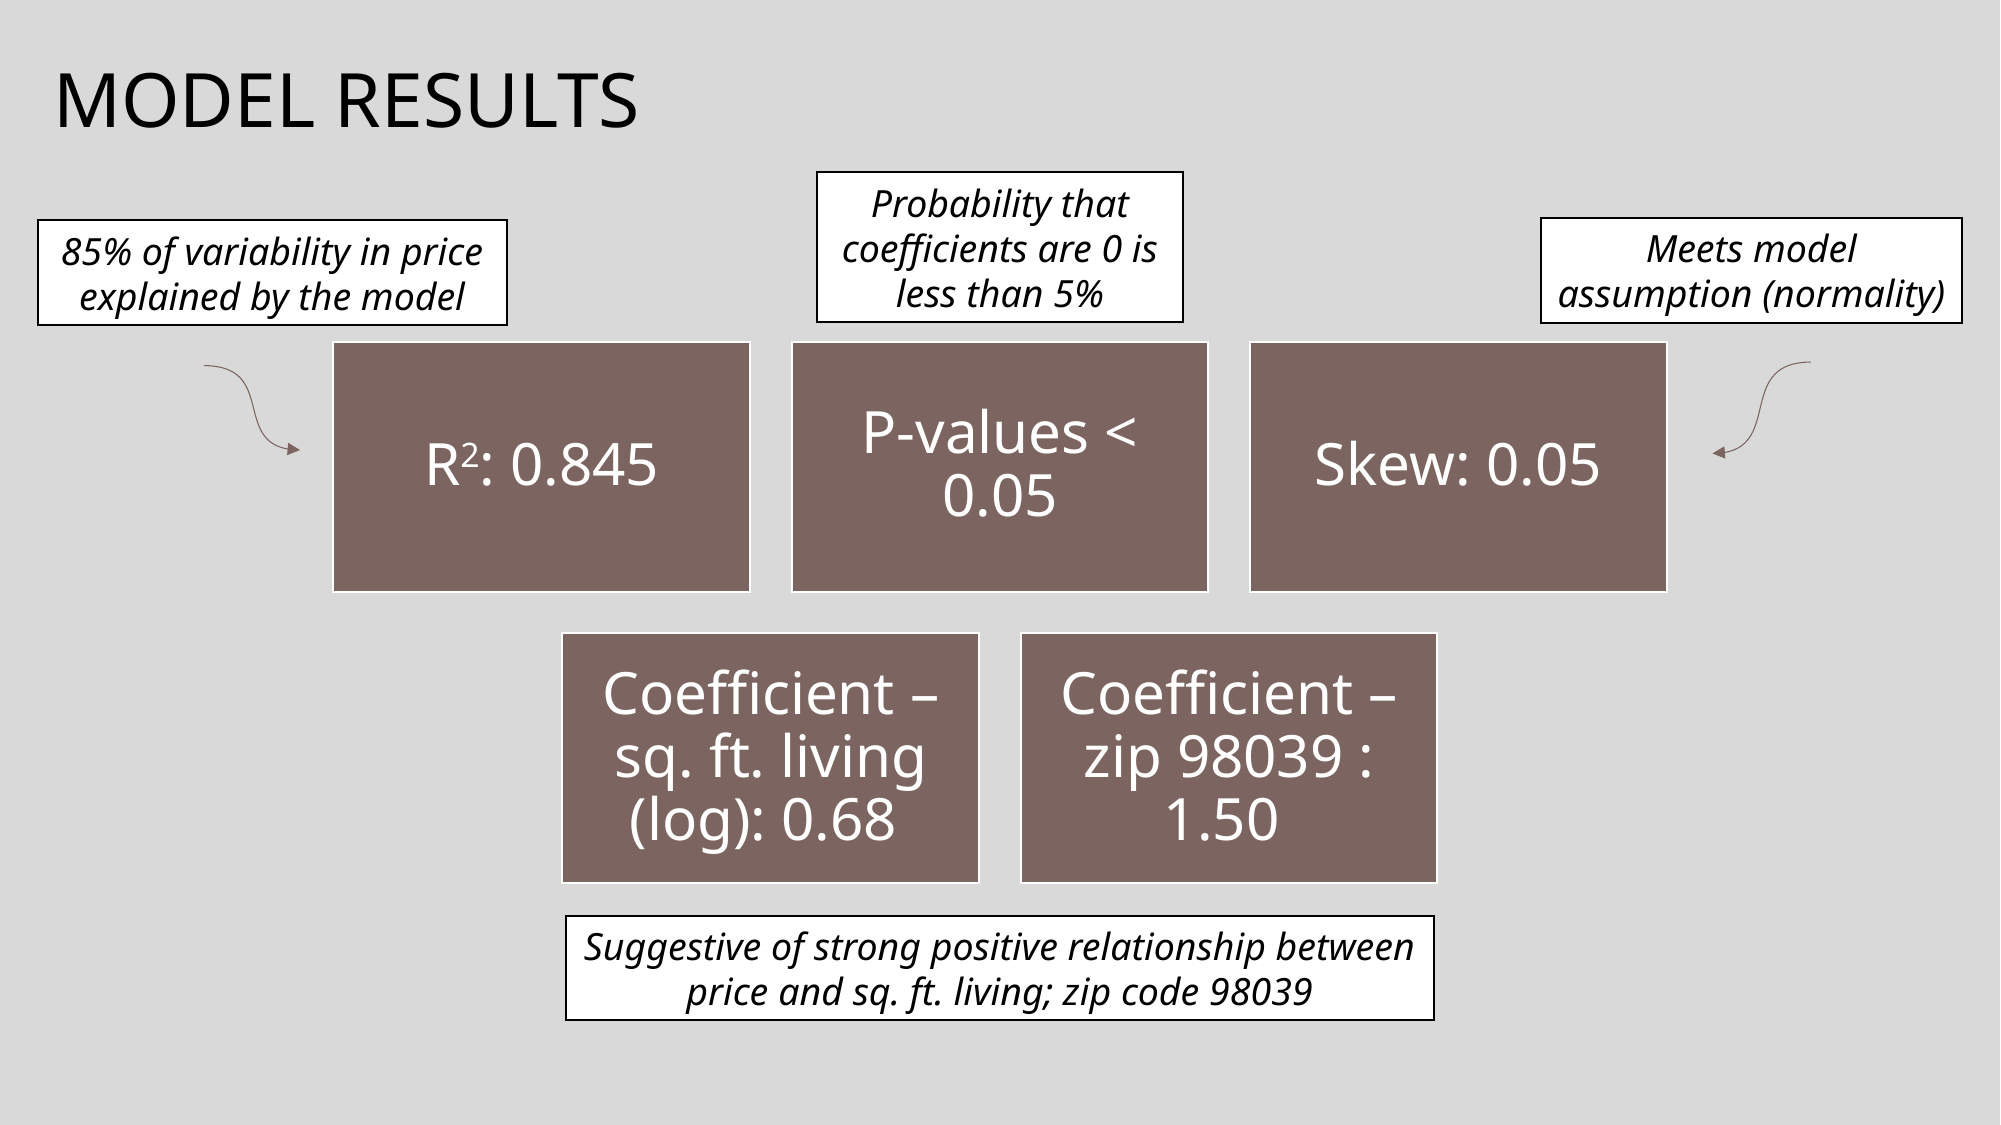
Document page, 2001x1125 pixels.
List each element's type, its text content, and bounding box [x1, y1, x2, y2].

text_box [333, 217, 1667, 1007]
text_box Suggestive of strong positive relationship between price and sq. ft. living; zip code 98039 [565, 1007, 1435, 1021]
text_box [203, 365, 300, 450]
text_box Probability that coefficients are 0 is less than 5% [816, 171, 1184, 217]
text_box Meets model assumption (normality) [1667, 217, 1963, 324]
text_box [1712, 362, 1811, 454]
text_box 85% of variability in price explained by the model [37, 219, 333, 326]
title Model Results [38, 29, 896, 150]
